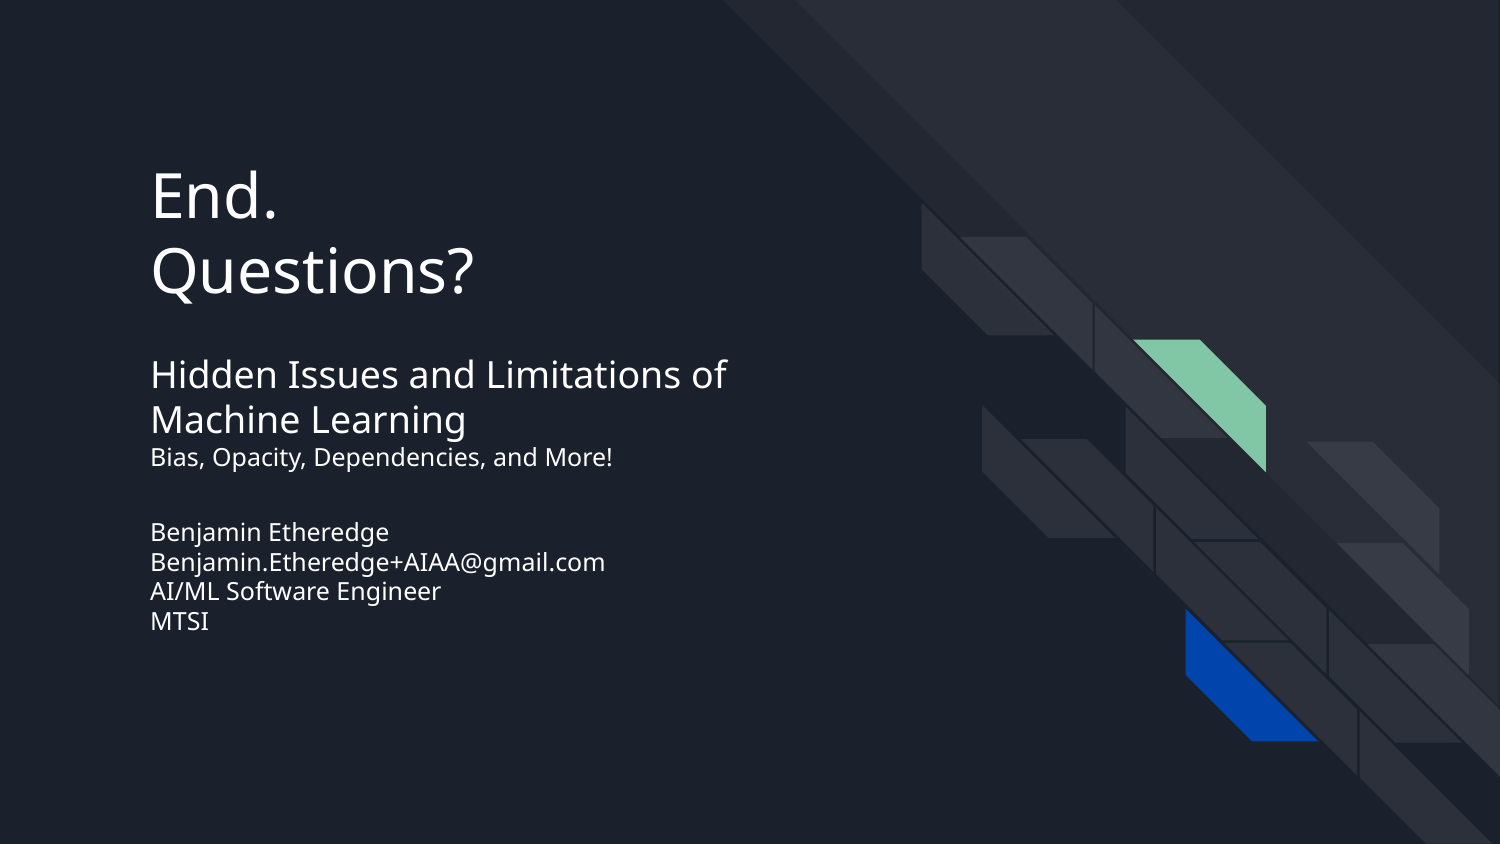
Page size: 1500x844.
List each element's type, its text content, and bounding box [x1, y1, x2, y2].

title End. Questions? Hidden Issues and Limitations of Machine Learning Bias, Opacity, Dependencies, and More! Benjamin Etheredge Benjamin.Etheredge+AIAA@gmail.com AI/ML Software Engineer MTSI [135, 336, 888, 526]
